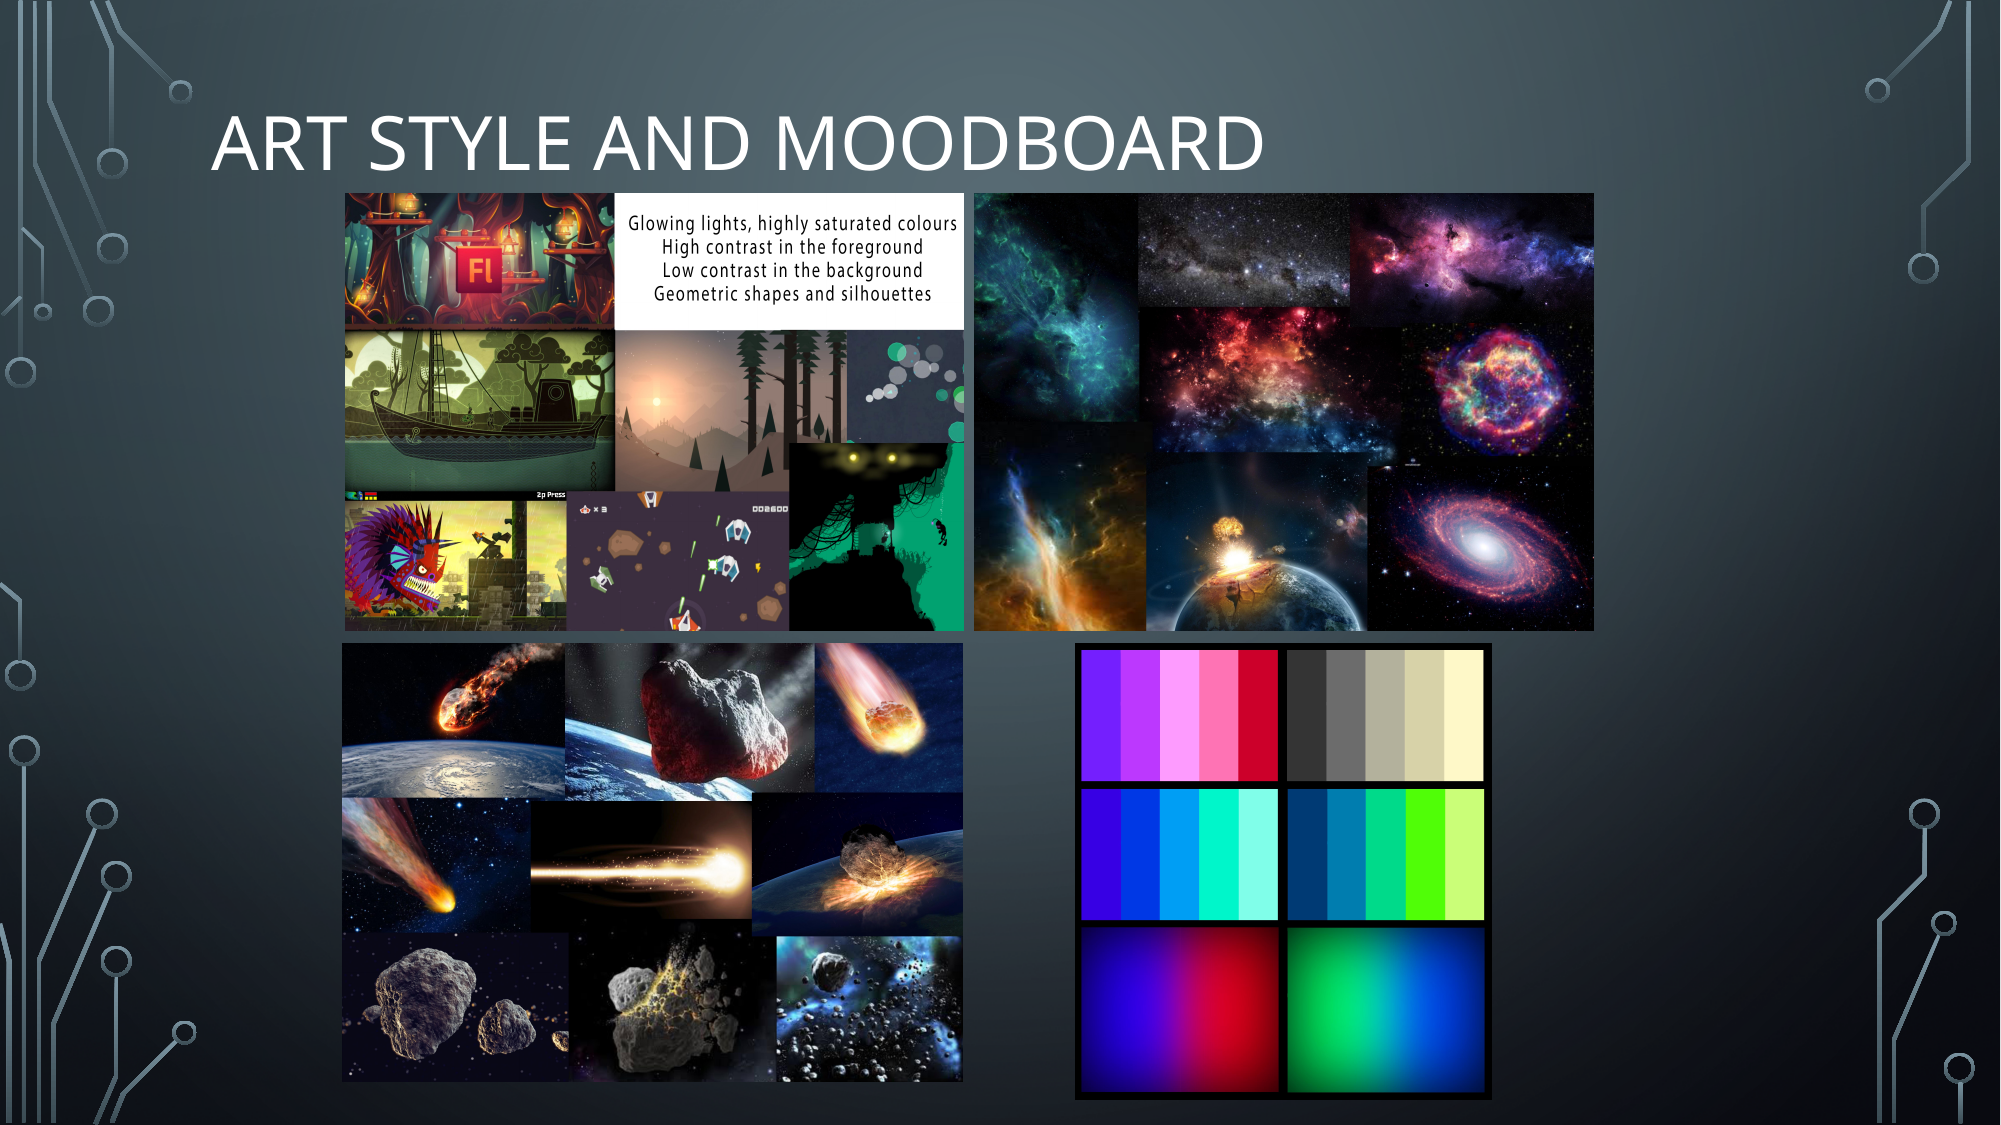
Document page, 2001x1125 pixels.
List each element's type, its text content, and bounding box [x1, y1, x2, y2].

picture [342, 642, 963, 1082]
title Art style and Moodboard [196, 24, 1822, 267]
picture [1075, 642, 1493, 1100]
picture [974, 193, 1594, 632]
picture [344, 193, 965, 632]
